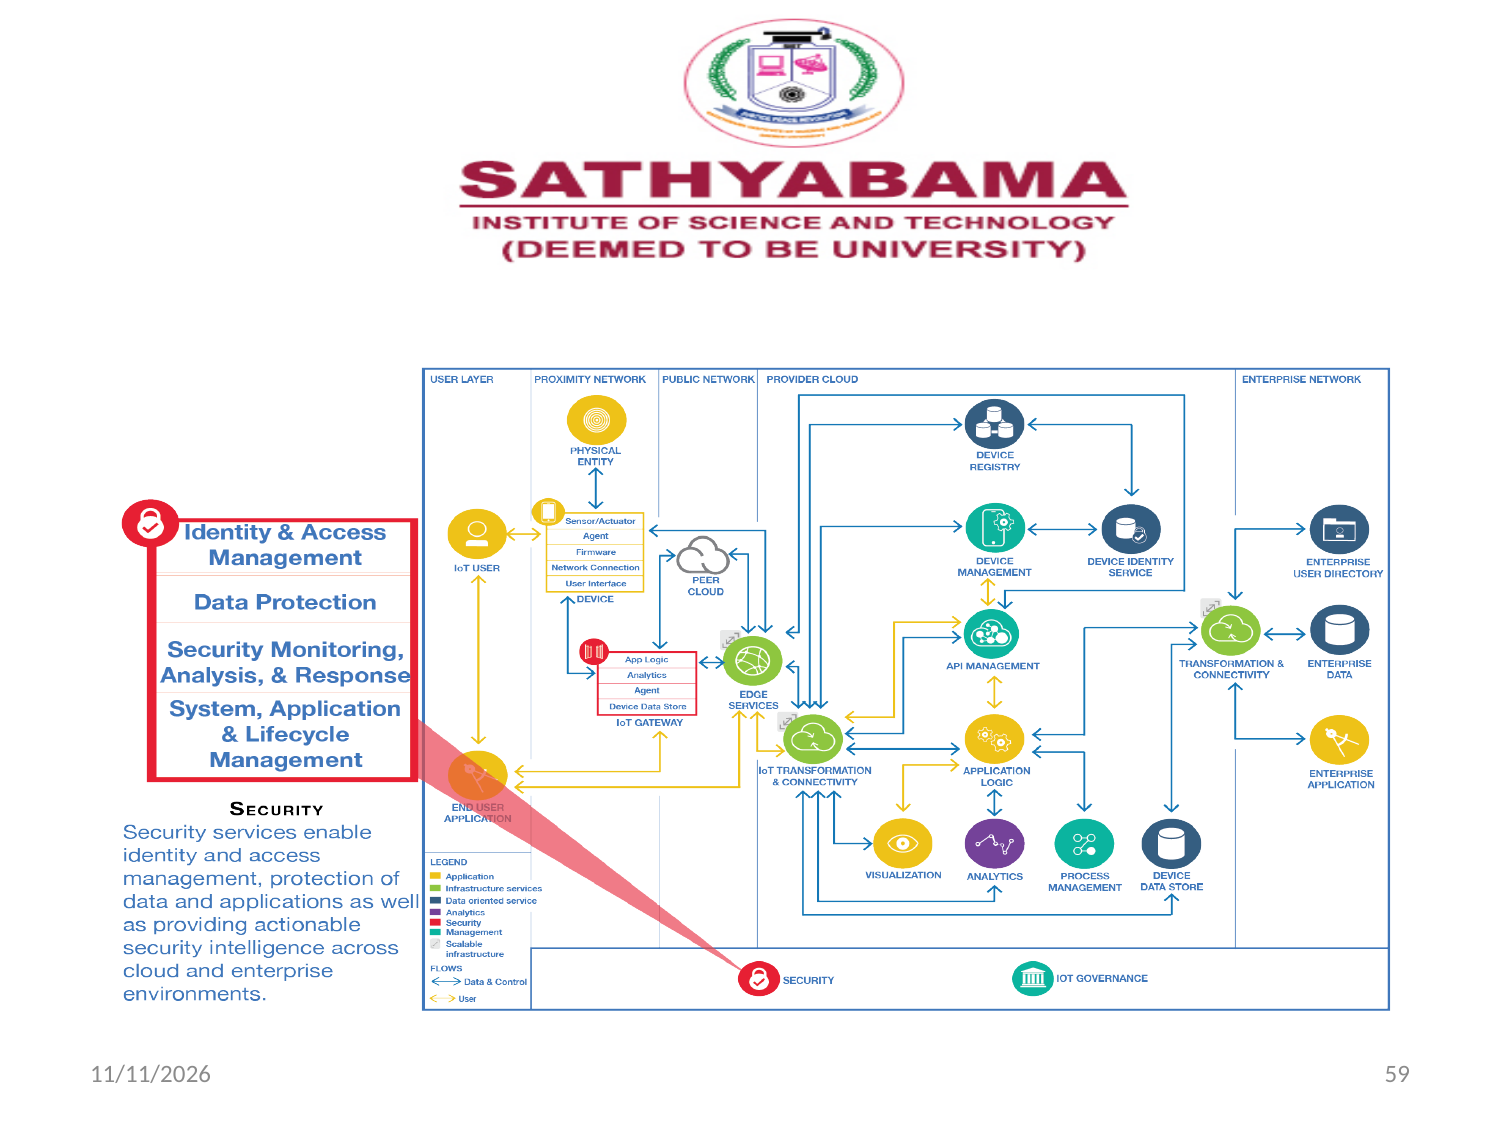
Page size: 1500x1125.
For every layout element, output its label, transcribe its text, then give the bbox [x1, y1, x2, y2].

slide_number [75, 1042, 425, 1103]
picture [116, 363, 1395, 1020]
slide_number 59 [1074, 1042, 1425, 1103]
picture [433, 0, 1161, 270]
